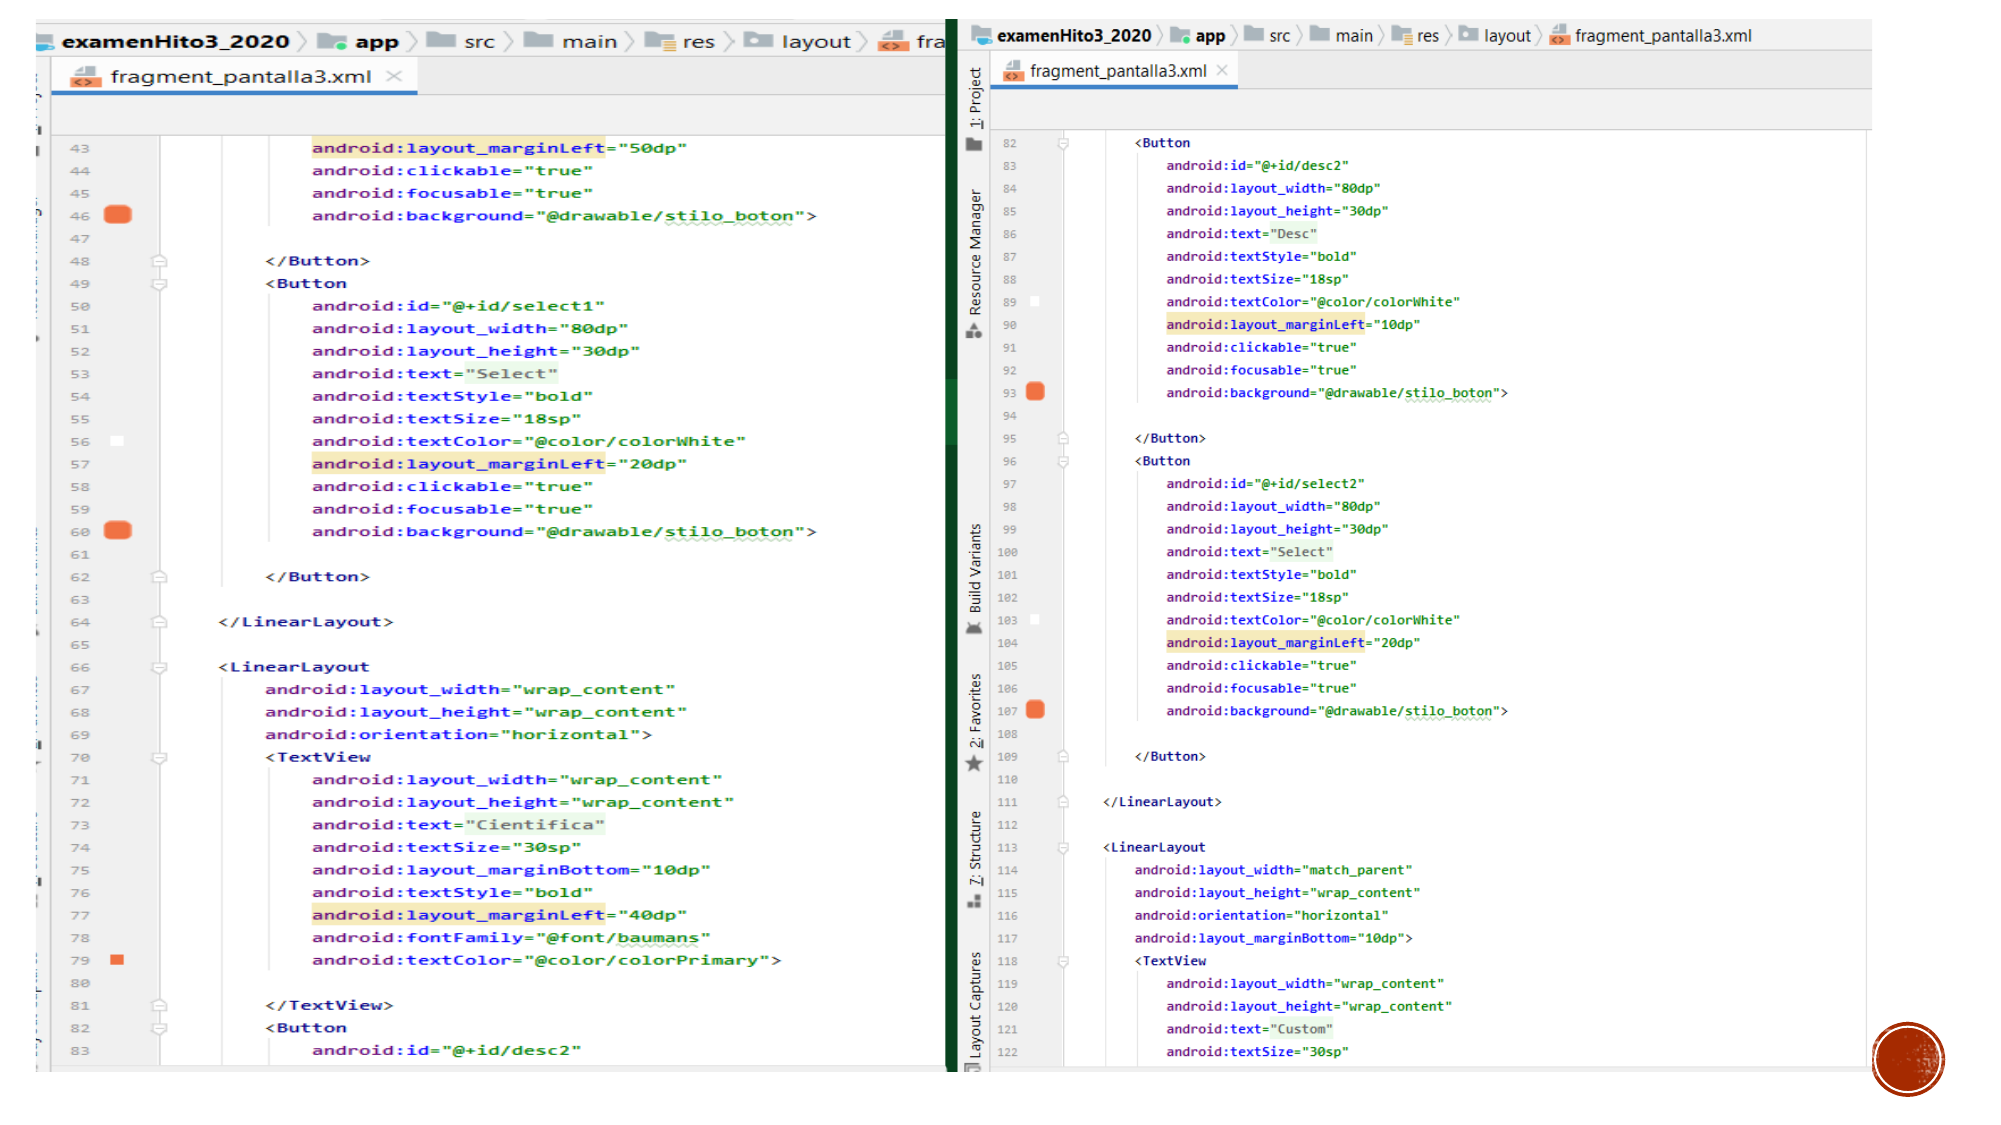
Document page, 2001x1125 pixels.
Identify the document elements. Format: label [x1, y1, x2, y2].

picture [35, 19, 1873, 1072]
